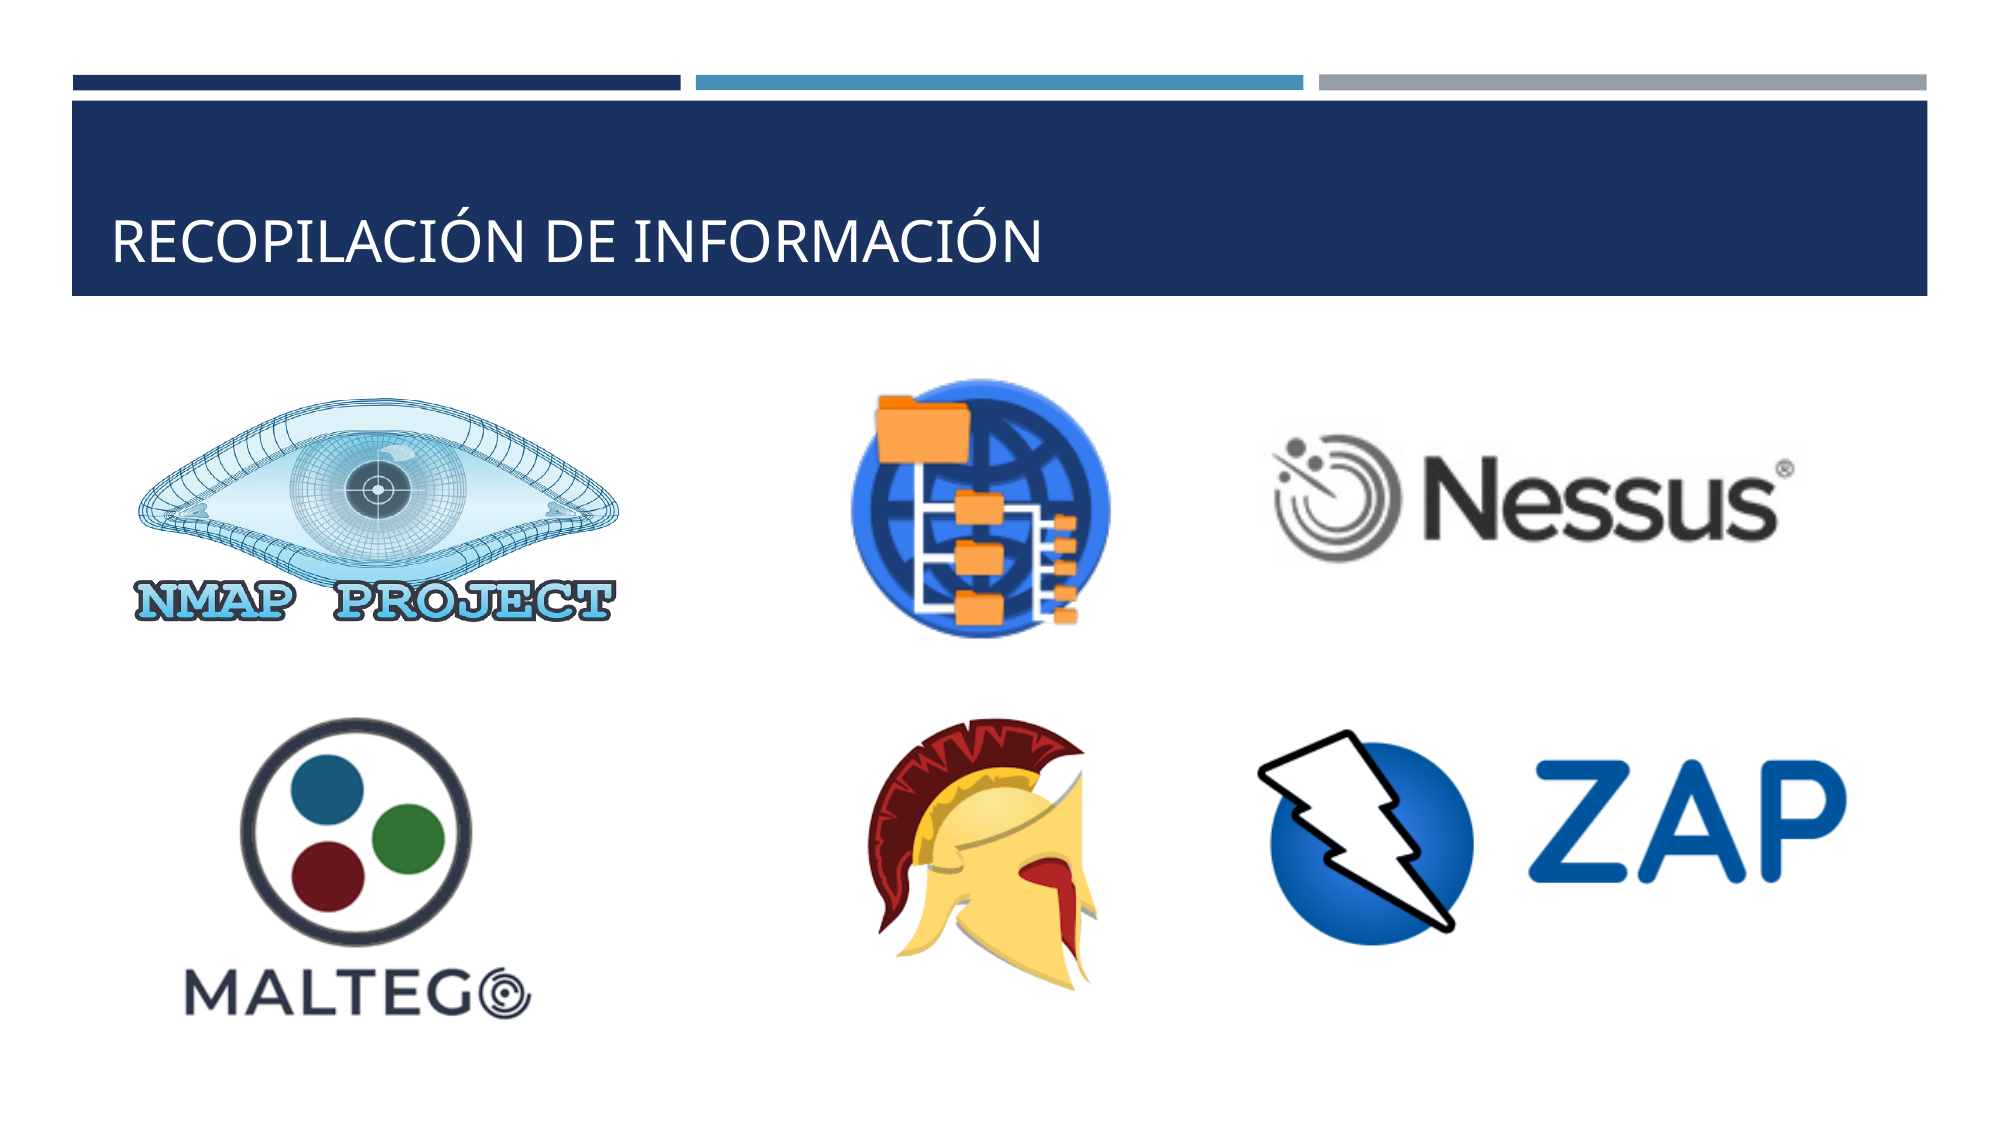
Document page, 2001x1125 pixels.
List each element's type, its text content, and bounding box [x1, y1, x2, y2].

picture [1239, 700, 1872, 978]
title RECOPILACIÓN DE INFORMACIÓN [95, 115, 1905, 282]
picture [1215, 405, 1845, 609]
picture [828, 360, 1122, 655]
picture [132, 397, 620, 624]
picture [828, 700, 1139, 1010]
picture [172, 687, 541, 1056]
